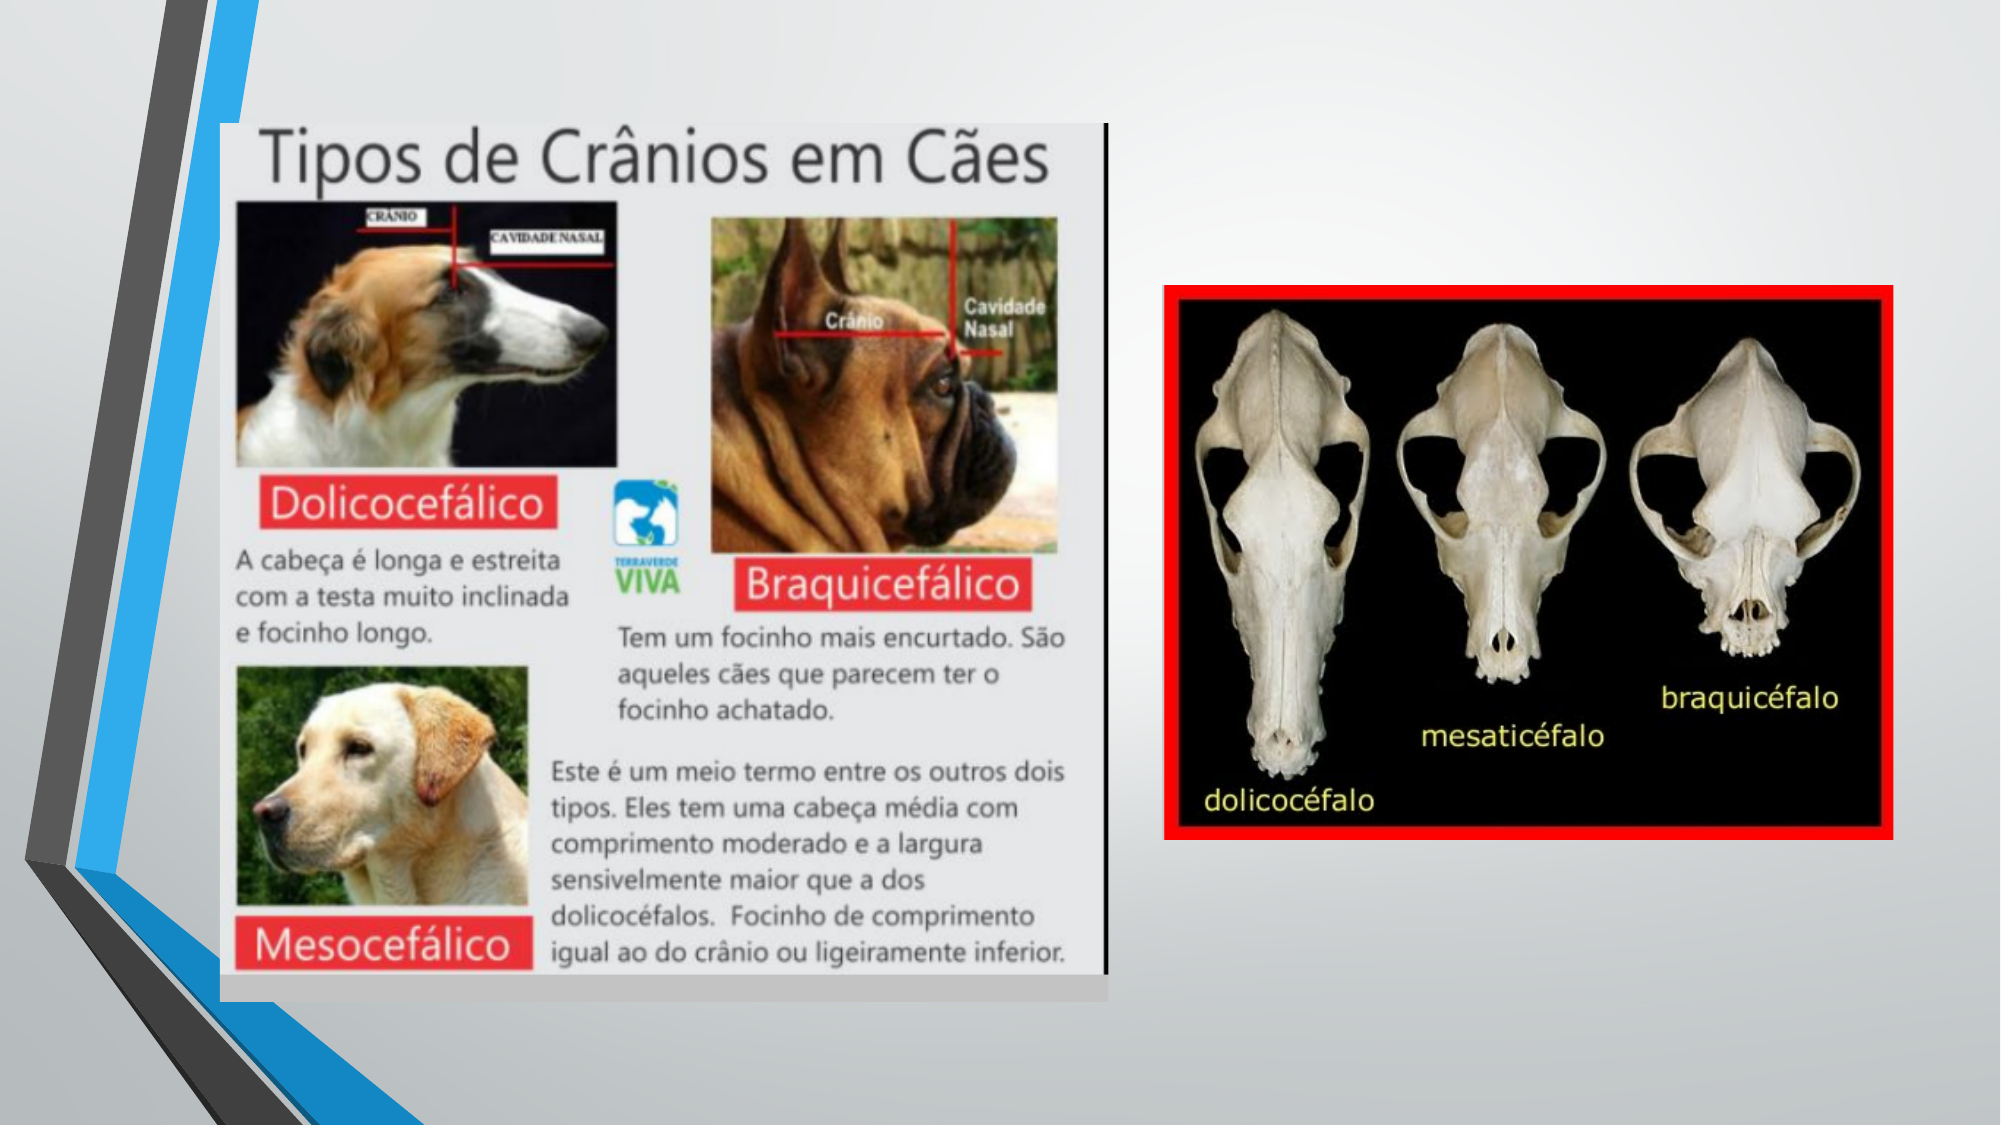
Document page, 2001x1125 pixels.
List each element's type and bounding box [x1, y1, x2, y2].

picture [219, 123, 1109, 1002]
picture [1161, 285, 1894, 840]
